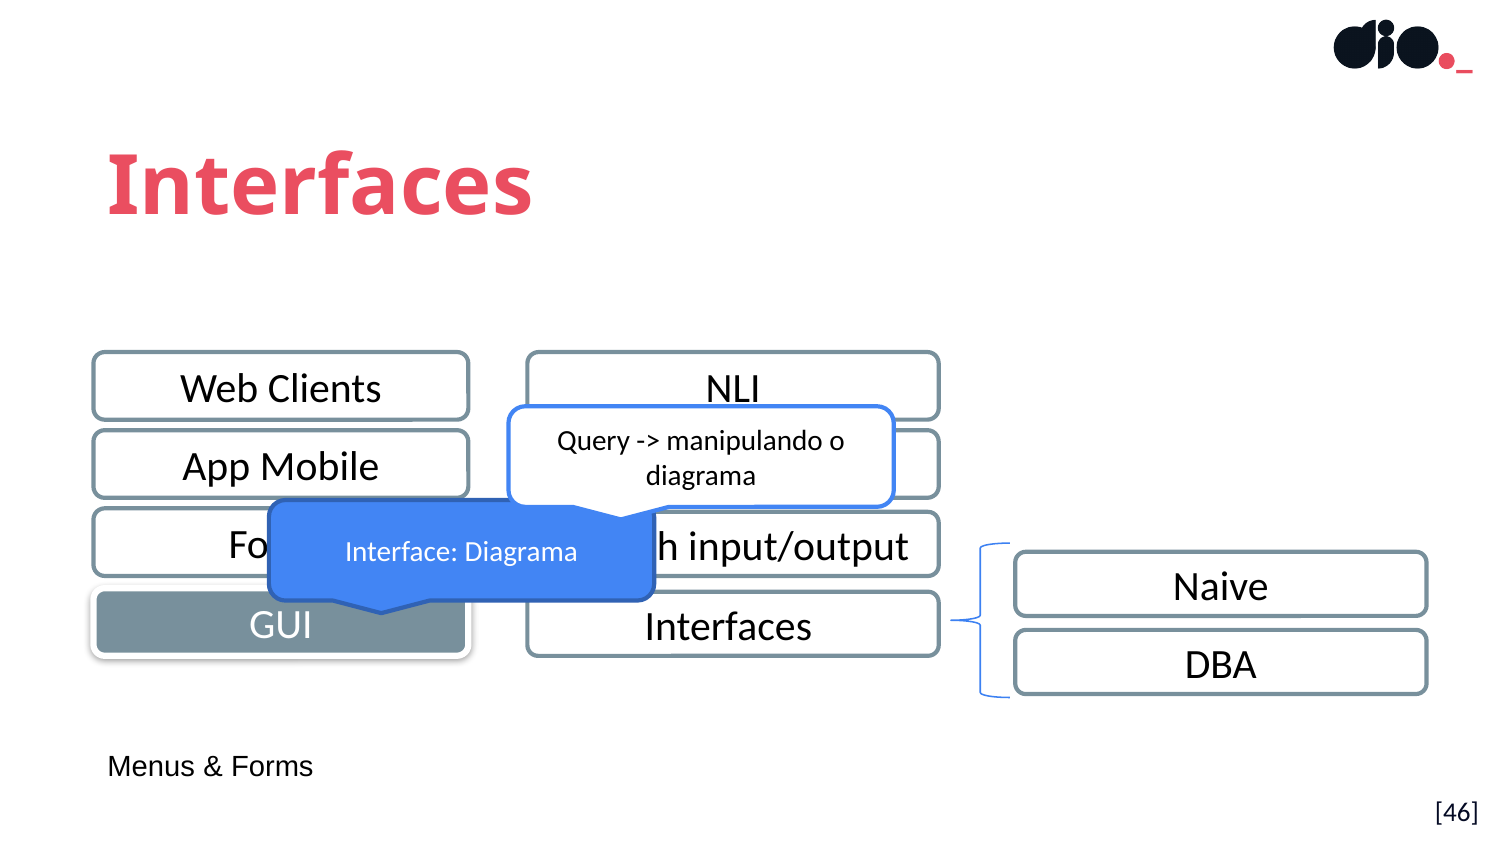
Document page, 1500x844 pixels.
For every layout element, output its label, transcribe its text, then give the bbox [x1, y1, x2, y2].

slide_number [<número>] [1403, 779, 1494, 844]
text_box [93, 351, 1427, 698]
text_box Menus & Forms [92, 740, 1001, 790]
text_box Interfaces [92, 104, 1408, 243]
picture [1333, 19, 1473, 74]
